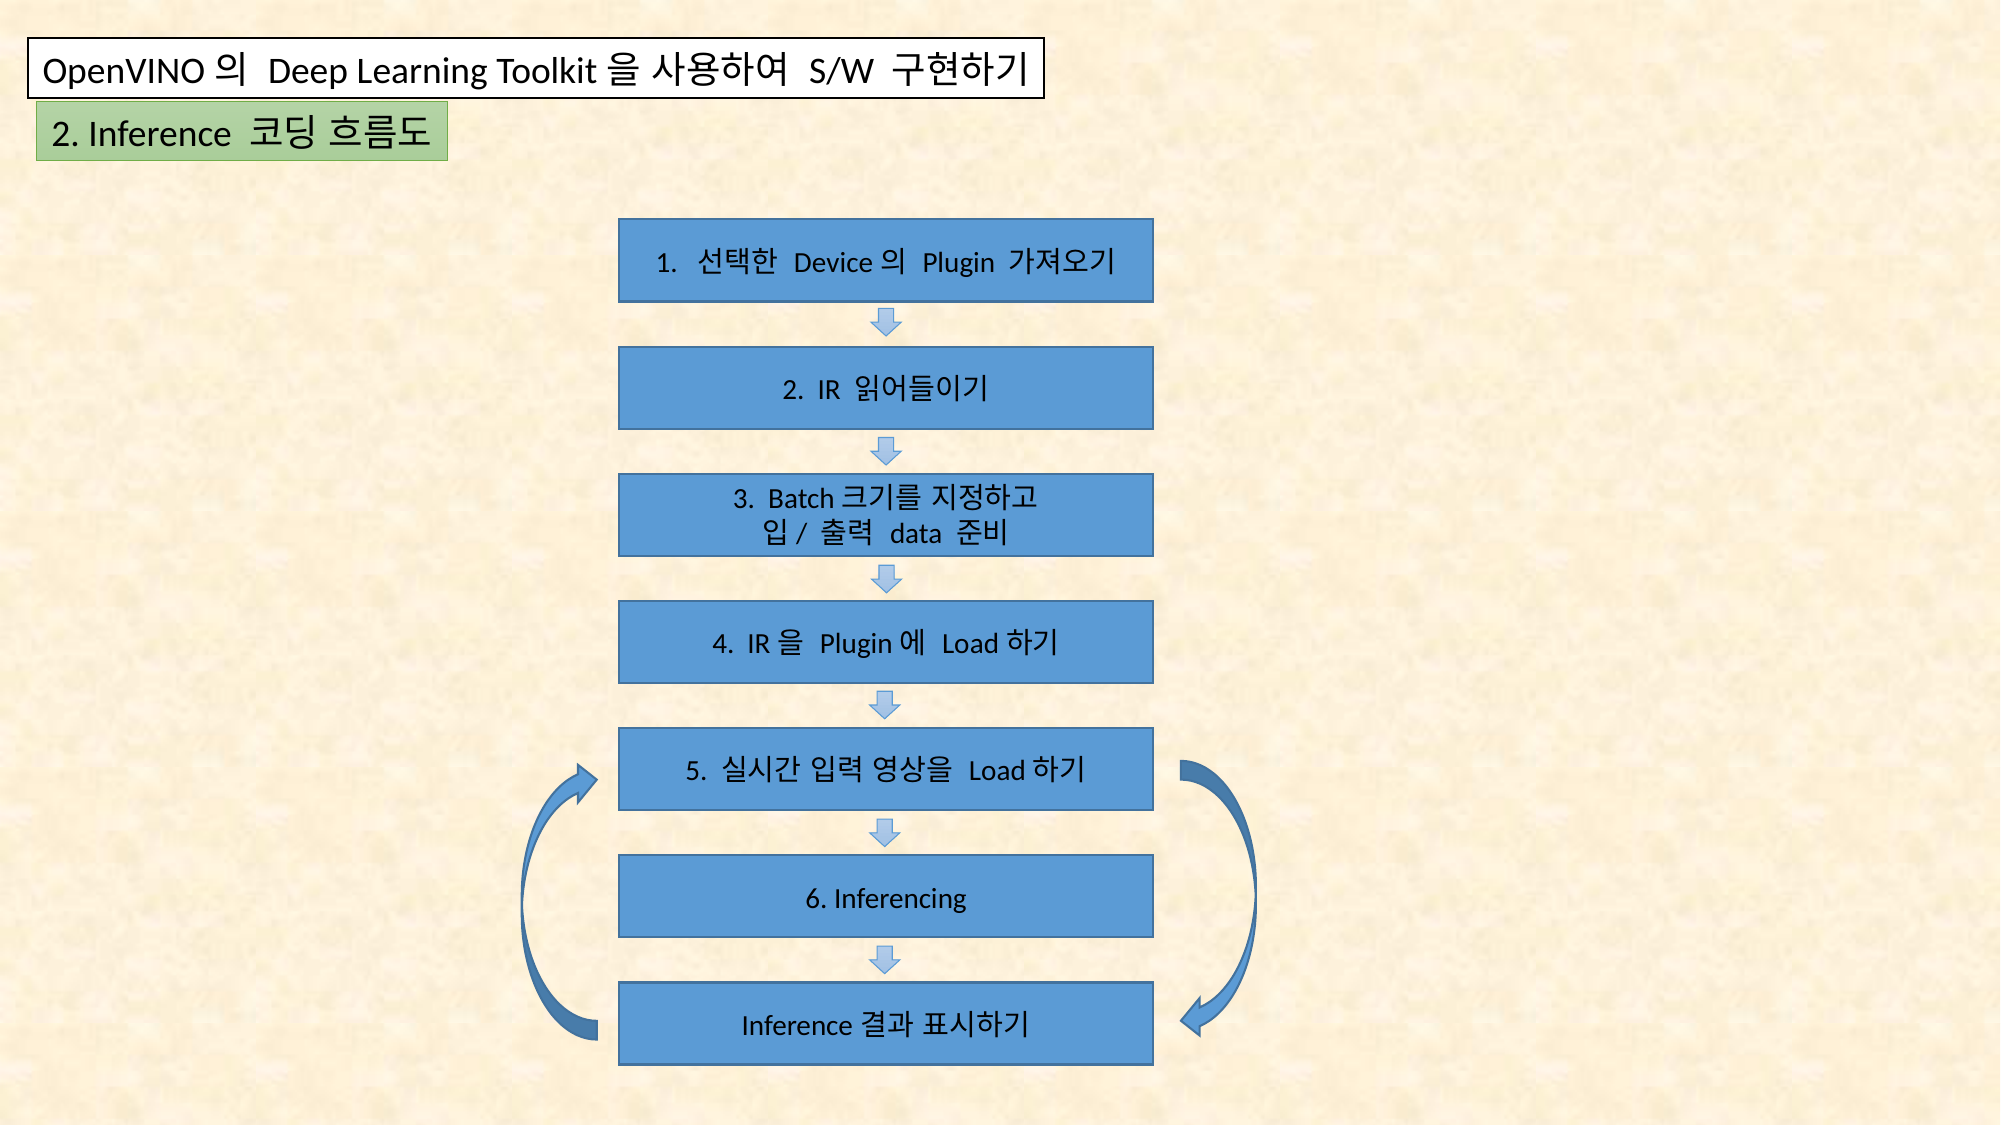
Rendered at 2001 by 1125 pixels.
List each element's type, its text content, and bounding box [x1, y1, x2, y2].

text_box [868, 690, 902, 720]
text_box [869, 436, 903, 466]
text_box 5. 실시간 입력 영상을 Load하기 [618, 727, 1154, 811]
text_box [869, 307, 903, 337]
text_box Inference결과 표시하기 [618, 981, 1154, 1066]
text_box 6. Inferencing [618, 854, 1154, 938]
text_box OpenVINO의 Deep Learning Toolkit을 사용하여 S/W 구현하기 [27, 37, 1045, 99]
text_box [1179, 759, 1257, 1038]
text_box [520, 762, 599, 1041]
text_box 2. Inference 코딩 흐름도 [36, 101, 448, 161]
text_box 3. Batch크기를 지정하고 입/ 출력 data 준비 [618, 473, 1154, 557]
text_box 4. IR을 Plugin에 Load하기 [618, 600, 1154, 684]
text_box 1. 선택한 Device의 Plugin 가져오기 [618, 218, 1154, 303]
picture [0, 0, 2001, 1125]
text_box [870, 564, 904, 594]
text_box [868, 818, 902, 848]
text_box 2. IR 읽어들이기 [618, 346, 1154, 430]
text_box [868, 945, 902, 975]
